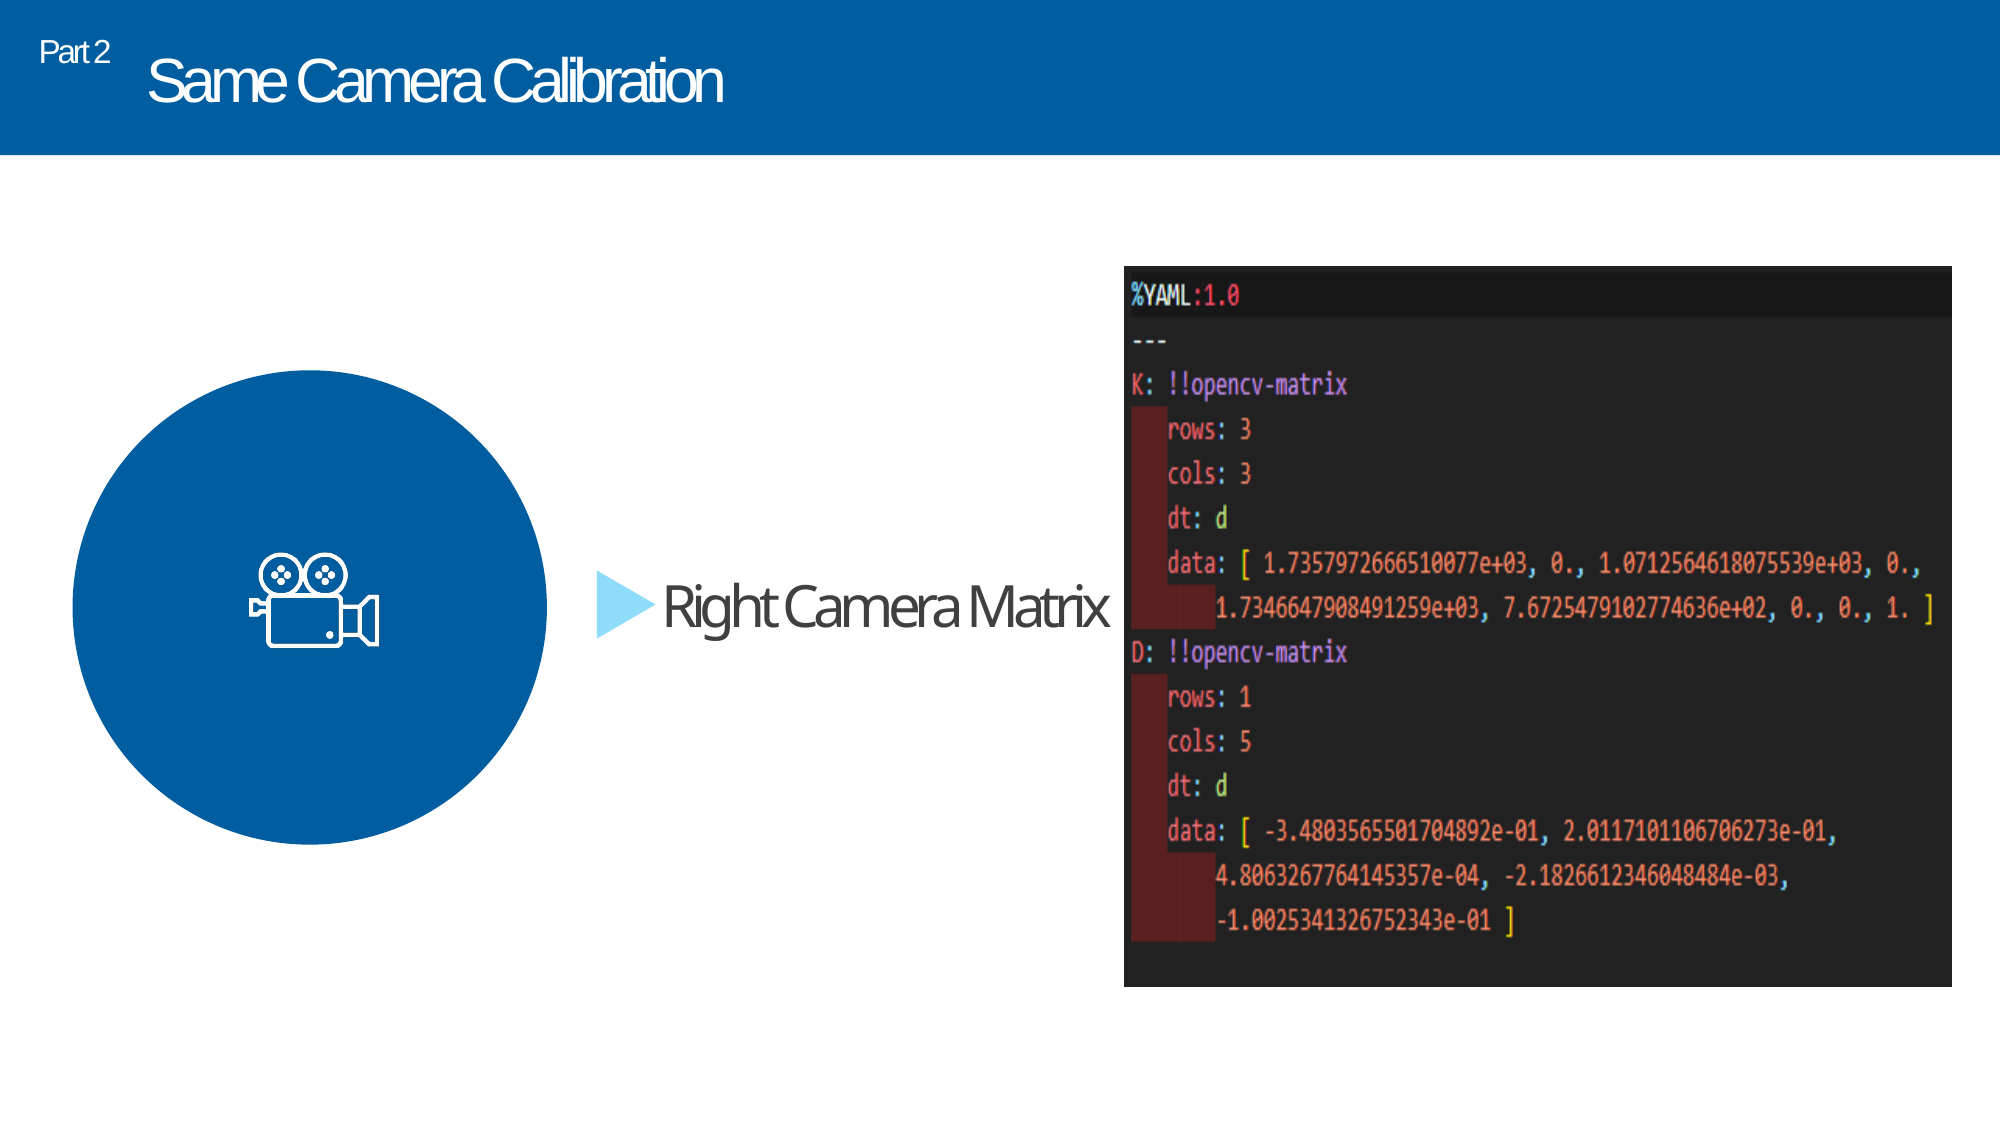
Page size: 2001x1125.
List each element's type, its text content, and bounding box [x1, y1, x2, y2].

text_box Right Camera Matrix [646, 561, 1124, 647]
text_box [595, 568, 646, 641]
picture [240, 449, 515, 674]
text_box Part 2 [23, 22, 133, 78]
picture [1124, 266, 1952, 987]
text_box Same Camera Calibration [131, 32, 743, 122]
text_box [71, 369, 548, 846]
text_box [0, 0, 2000, 156]
